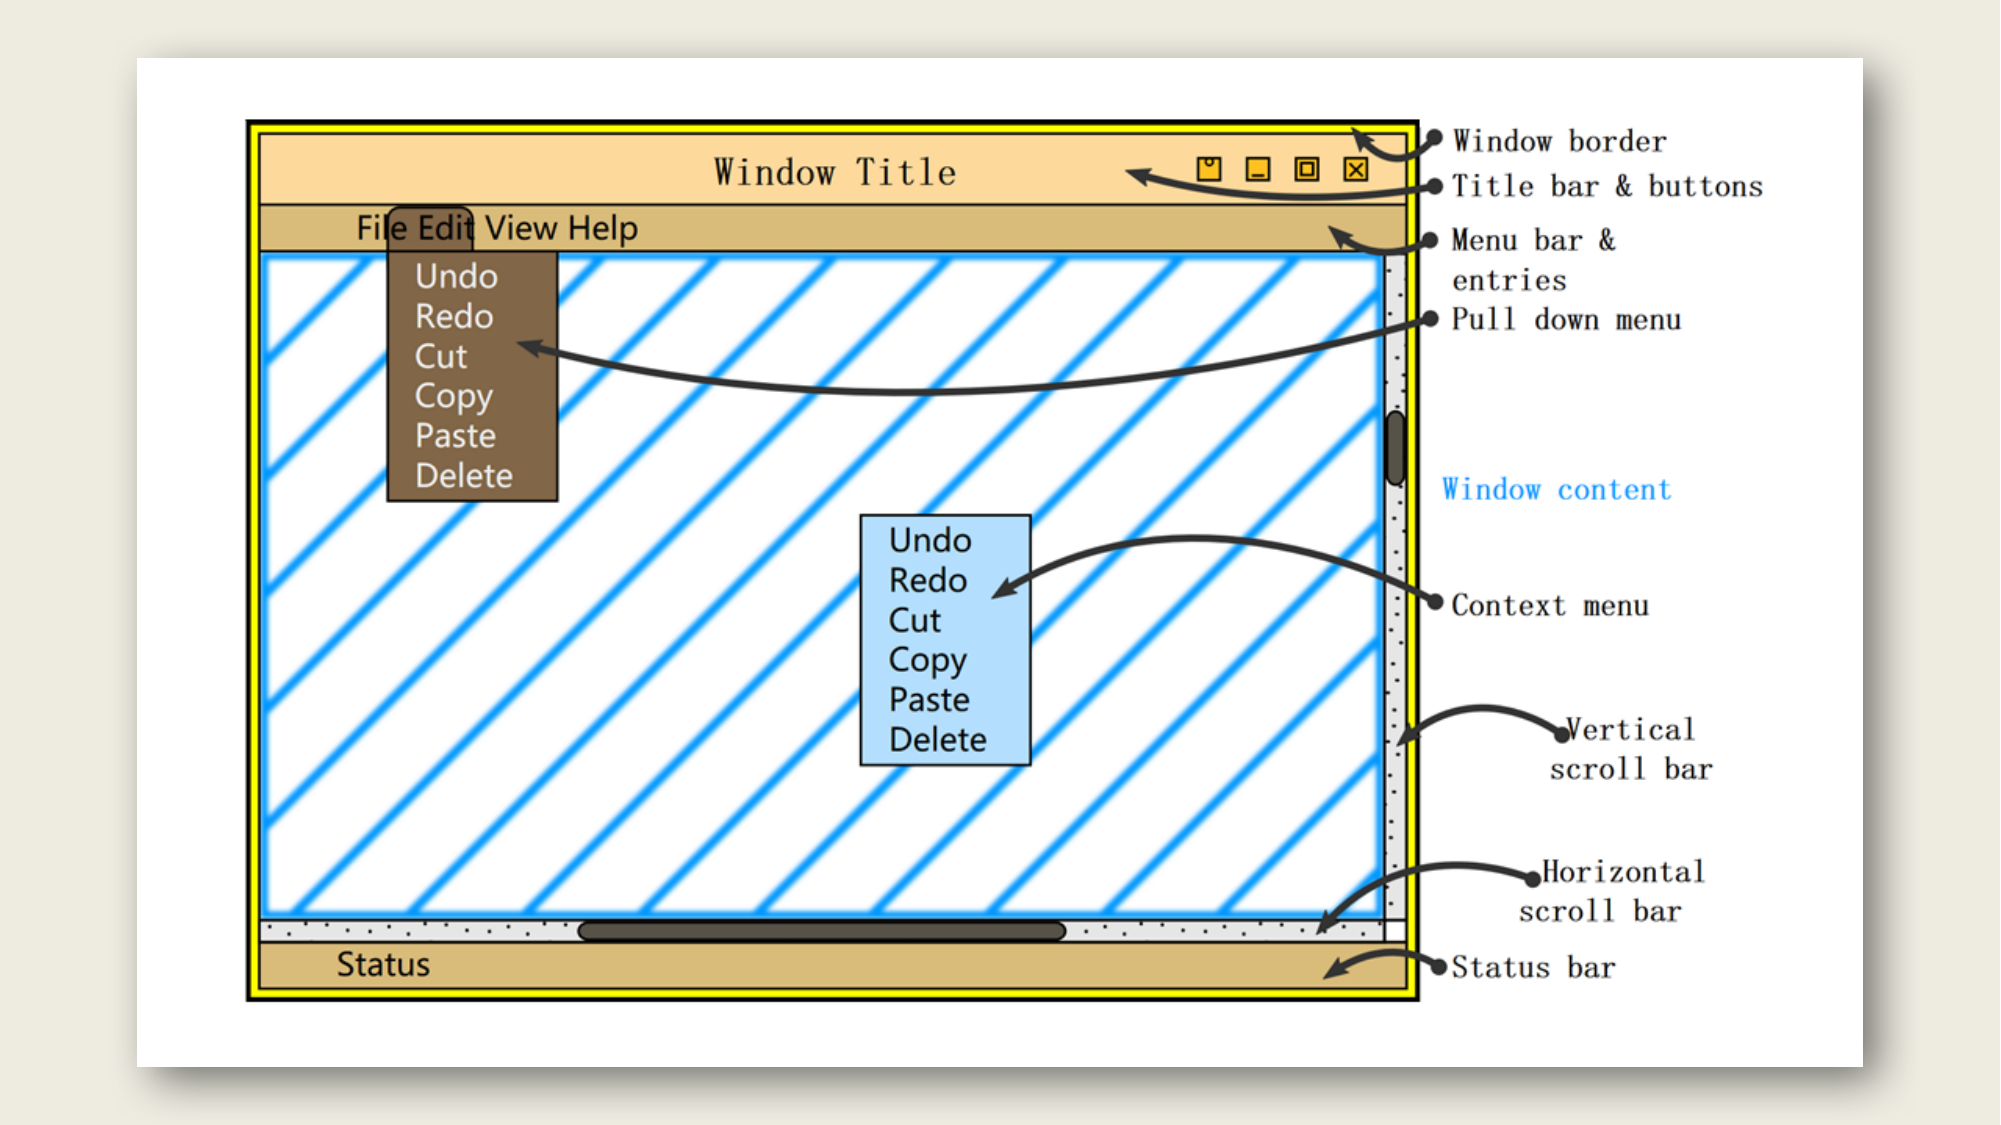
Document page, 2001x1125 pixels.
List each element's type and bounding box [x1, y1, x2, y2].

picture [137, 58, 1863, 1067]
